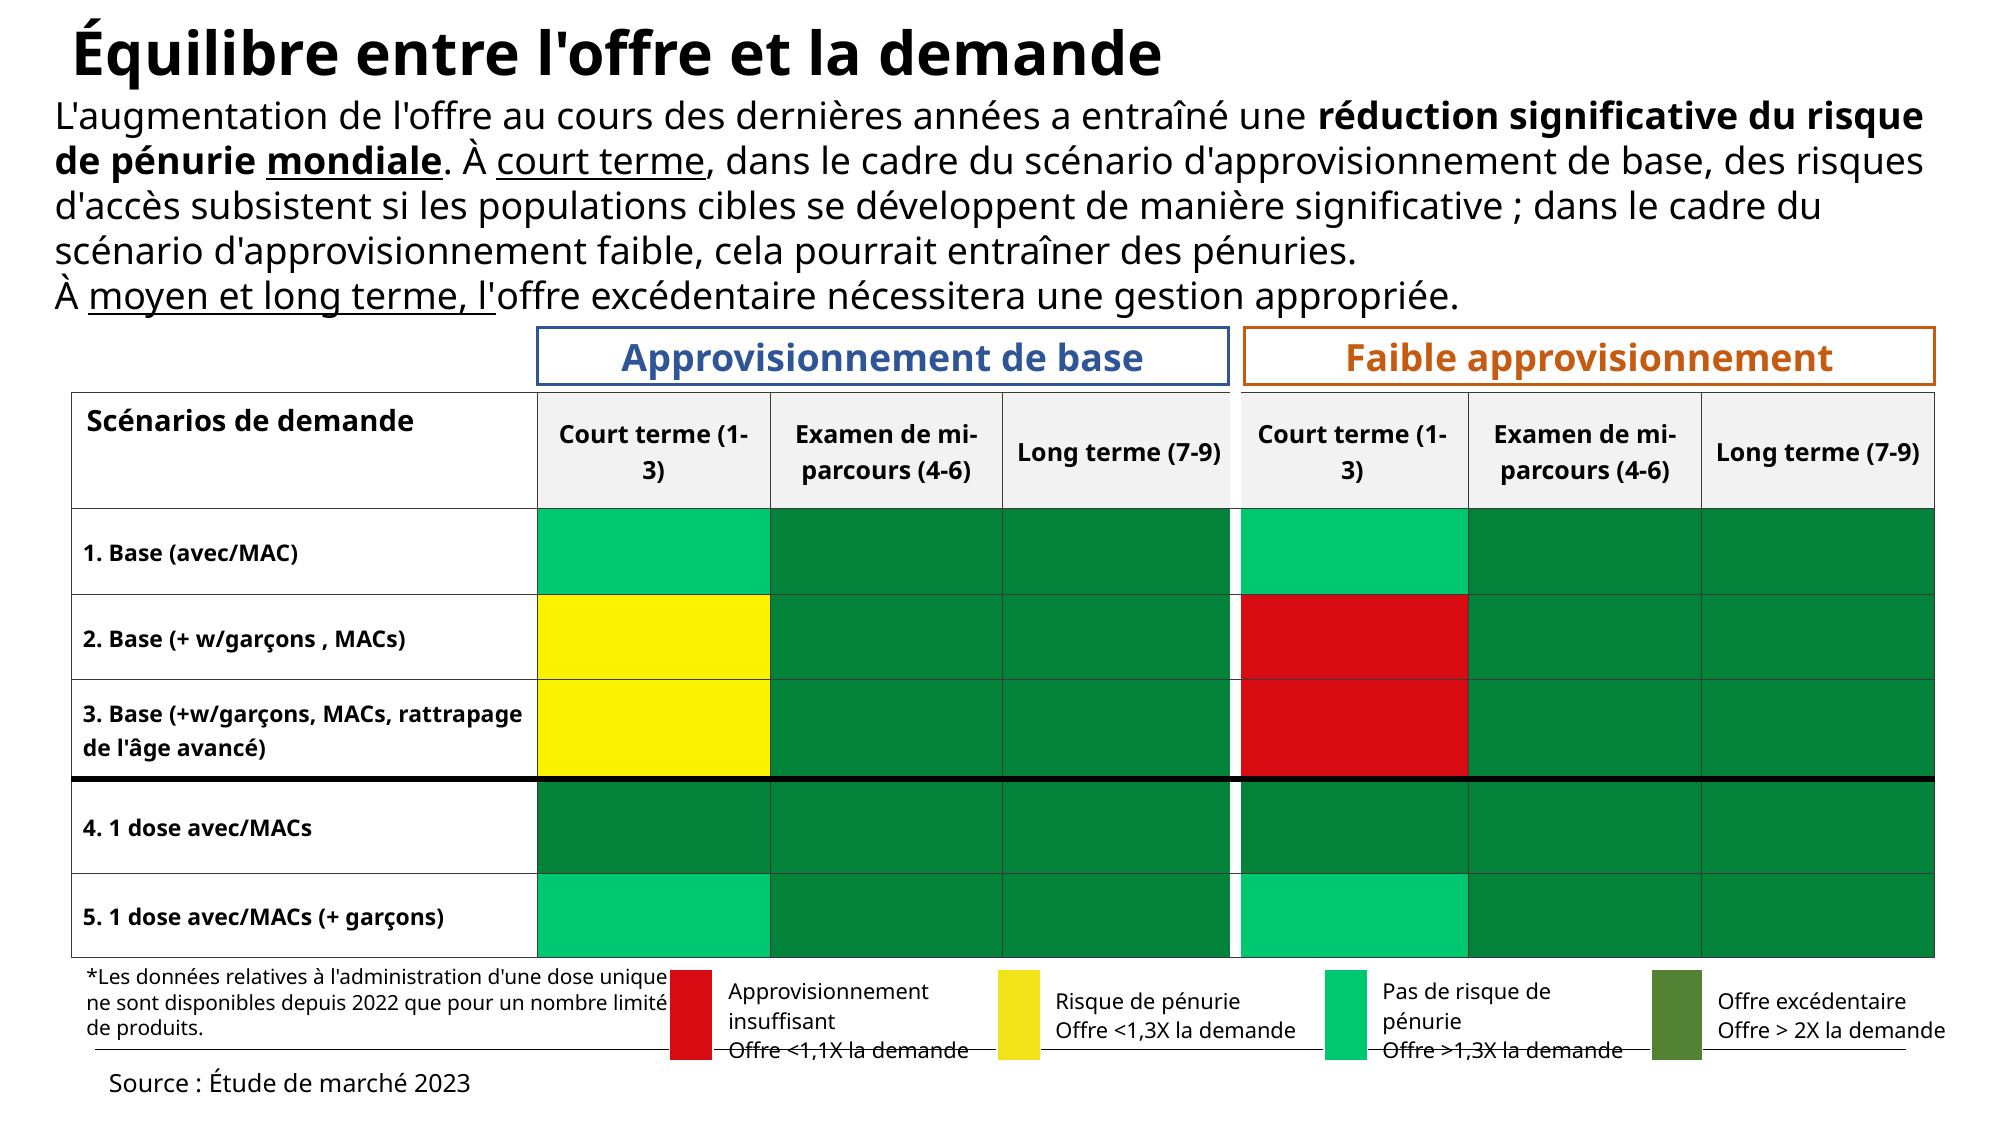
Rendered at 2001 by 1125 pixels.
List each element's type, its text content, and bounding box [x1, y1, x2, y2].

table_header [1325, 970, 1367, 1060]
text_box L'augmentation de l'offre au cours des dernières années a entraîné une réduction significative du risque de pénurie mondiale. À court terme, dans le cadre du scénario d'approvisionnement de base, des risques d'accès subsistent si les populations cibles se développent de manière significative ; dans le cadre du scénario d'approvisionnement faible, cela pourrait entraîner des pénuries. À moyen et long terme, l'offre excédentaire nécessitera une gestion appropriée. [39, 84, 1966, 325]
table_cell 1. Base (avec/MAC) [72, 509, 537, 594]
table_cell [1003, 782, 1230, 873]
text_box *Les données relatives à l'administration d'une dose unique ne sont disponibles depuis 2022 que pour un nombre limité de produits. [71, 958, 684, 1047]
table_cell [1702, 874, 1934, 957]
table_cell [771, 874, 1002, 957]
table_header Court terme (1-3) [538, 393, 770, 508]
table_header Long terme (7-9) [1003, 393, 1230, 508]
table_cell [771, 509, 1002, 594]
table_header Long terme (7-9) [1702, 393, 1934, 508]
table_cell [771, 595, 1002, 679]
table_header Risque de pénurie Offre <1,3X la demande [1041, 970, 1323, 1060]
table_cell [1469, 782, 1701, 873]
table_cell [1469, 874, 1701, 957]
table_cell [538, 874, 770, 957]
table_cell [538, 509, 770, 594]
table_header Examen de mi-parcours (4-6) [771, 393, 1002, 508]
table_cell [1702, 509, 1934, 594]
table_cell [771, 680, 1002, 776]
table_cell [1469, 595, 1701, 679]
table_cell [538, 782, 770, 873]
table_cell [1241, 874, 1468, 957]
table_header Approvisionnement insuffisant Offre <1,1X la demande [714, 970, 996, 1060]
table_cell [538, 680, 770, 776]
table_cell 3. Base (+w/garçons, MACs, rattrapage de l'âge avancé) [72, 680, 537, 776]
text_box Faible approvisionnement [1244, 327, 1935, 385]
text_box Source : Étude de marché 2023 [94, 1060, 1230, 1106]
table_header Scénarios de demande [72, 393, 537, 508]
table_cell [538, 595, 770, 679]
table_header [1652, 970, 1702, 1060]
text_box Approvisionnement de base [537, 327, 1229, 385]
table_cell [1702, 782, 1934, 873]
table_cell [1469, 680, 1701, 776]
table_cell [771, 782, 1002, 873]
table_cell [1003, 680, 1230, 776]
table_header [670, 970, 712, 1060]
table_cell [1241, 509, 1468, 594]
table_header Court terme (1-3) [1241, 393, 1468, 508]
table_cell 5. 1 dose avec/MACs (+ garçons) [72, 874, 537, 957]
table_cell 2. Base (+ w/garçons , MACs) [72, 595, 537, 679]
table_cell [1003, 509, 1230, 594]
table_cell [1241, 595, 1468, 679]
table_cell 4. 1 dose avec/MACs [72, 782, 537, 873]
table_header Offre excédentaire Offre > 2X la demande [1703, 970, 1965, 1060]
table_cell [1702, 680, 1934, 776]
table_header Examen de mi-parcours (4-6) [1469, 393, 1701, 508]
table_header Pas de risque de pénurie Offre >1,3X la demande [1368, 970, 1650, 1060]
title Équilibre entre l'offre et la demande [71, 23, 1884, 84]
table_cell [1003, 874, 1230, 957]
table_cell [1702, 595, 1934, 679]
table_cell [1241, 680, 1468, 776]
table_cell [1241, 782, 1468, 873]
table_header [998, 970, 1040, 1060]
table_cell [1003, 595, 1230, 679]
table_cell [1469, 509, 1701, 594]
